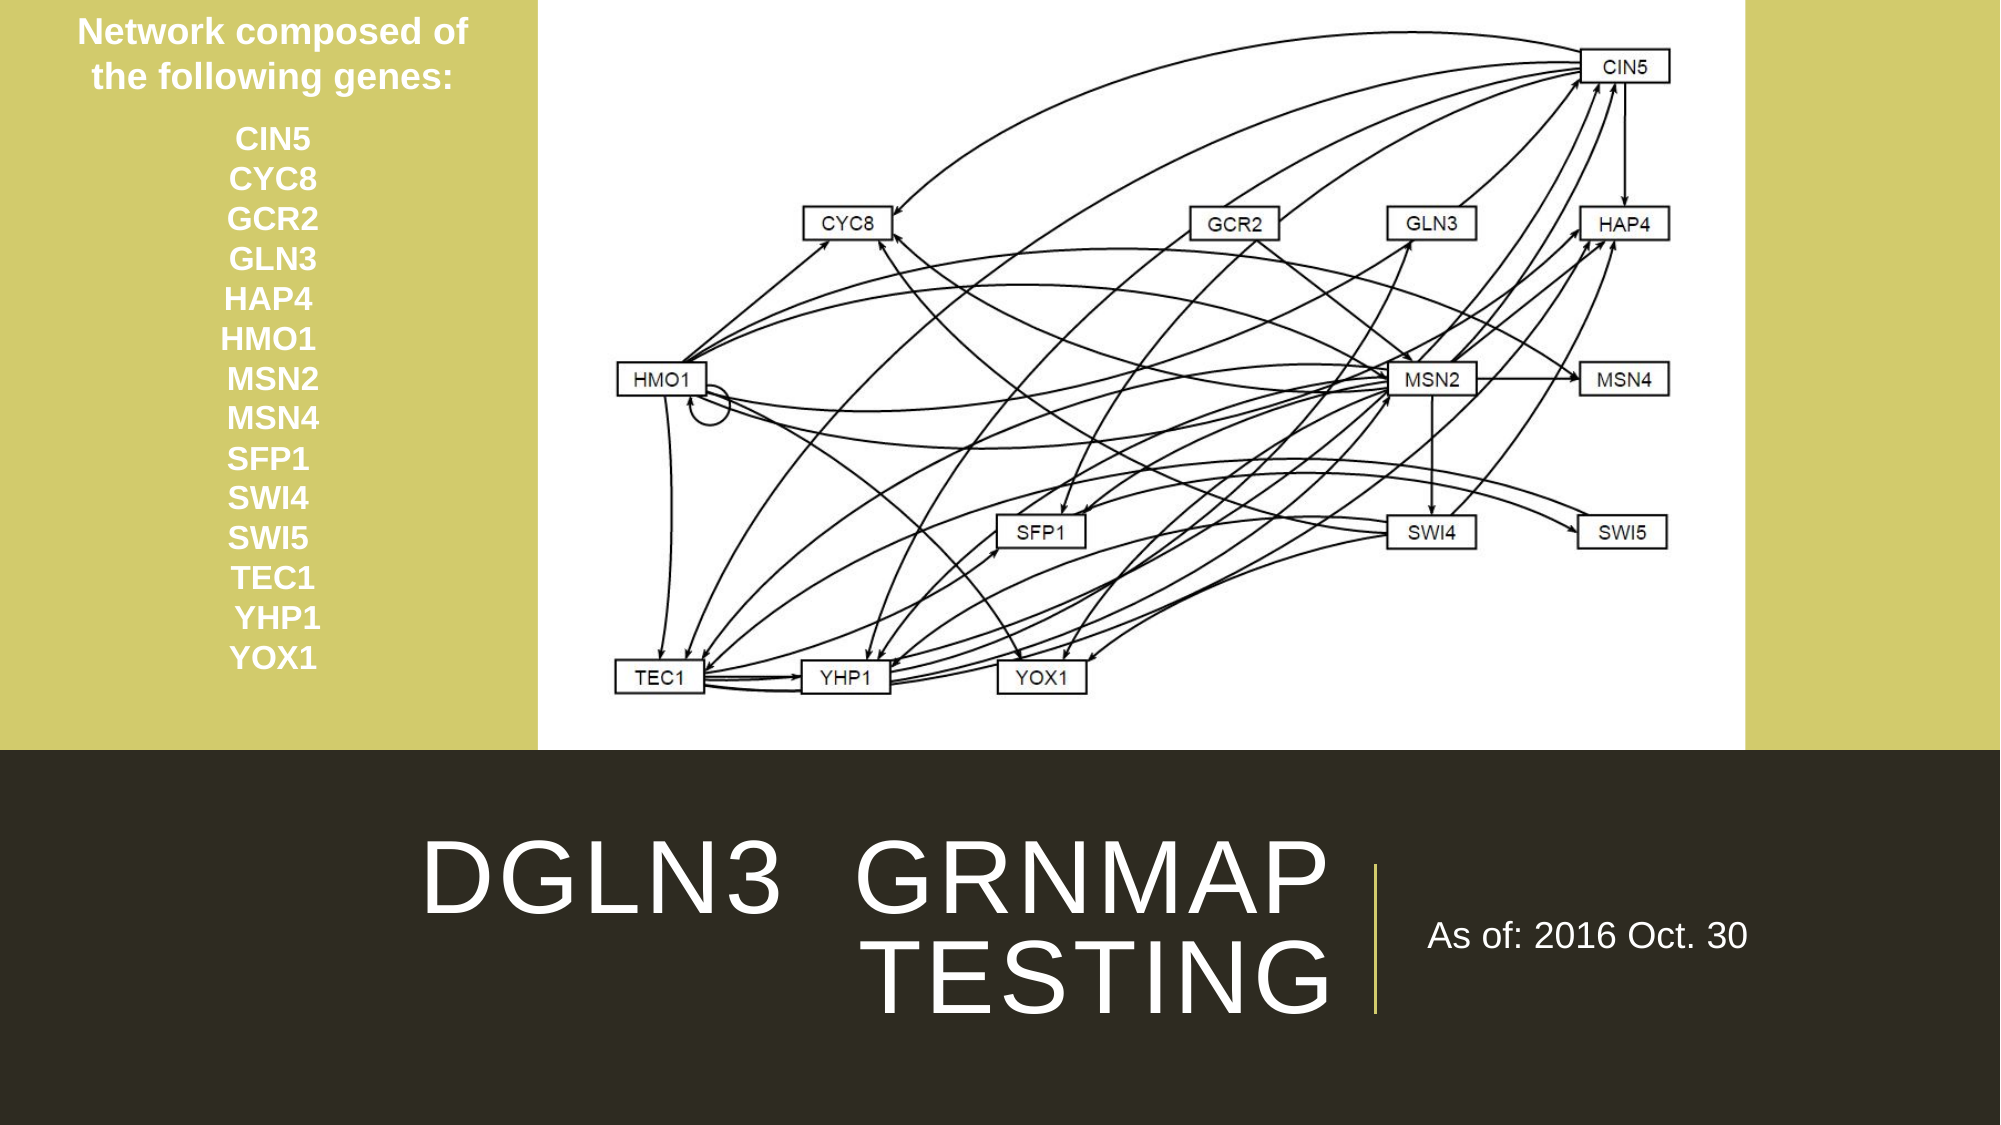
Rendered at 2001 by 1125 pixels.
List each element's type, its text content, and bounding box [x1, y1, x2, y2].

title Dgln3 GRNMap testing [75, 813, 1350, 1054]
list As of: 2016 Oct. 30 [1412, 813, 1938, 1054]
text_box Network composed of the following genes: CIN5 CYC8 GCR2 GLN3 HAP4 HMO1 MSN2 MSN4 SFP1 SWI4 SWI5 TEC1 YHP1 YOX1 [56, 0, 490, 684]
picture [537, 0, 1746, 750]
